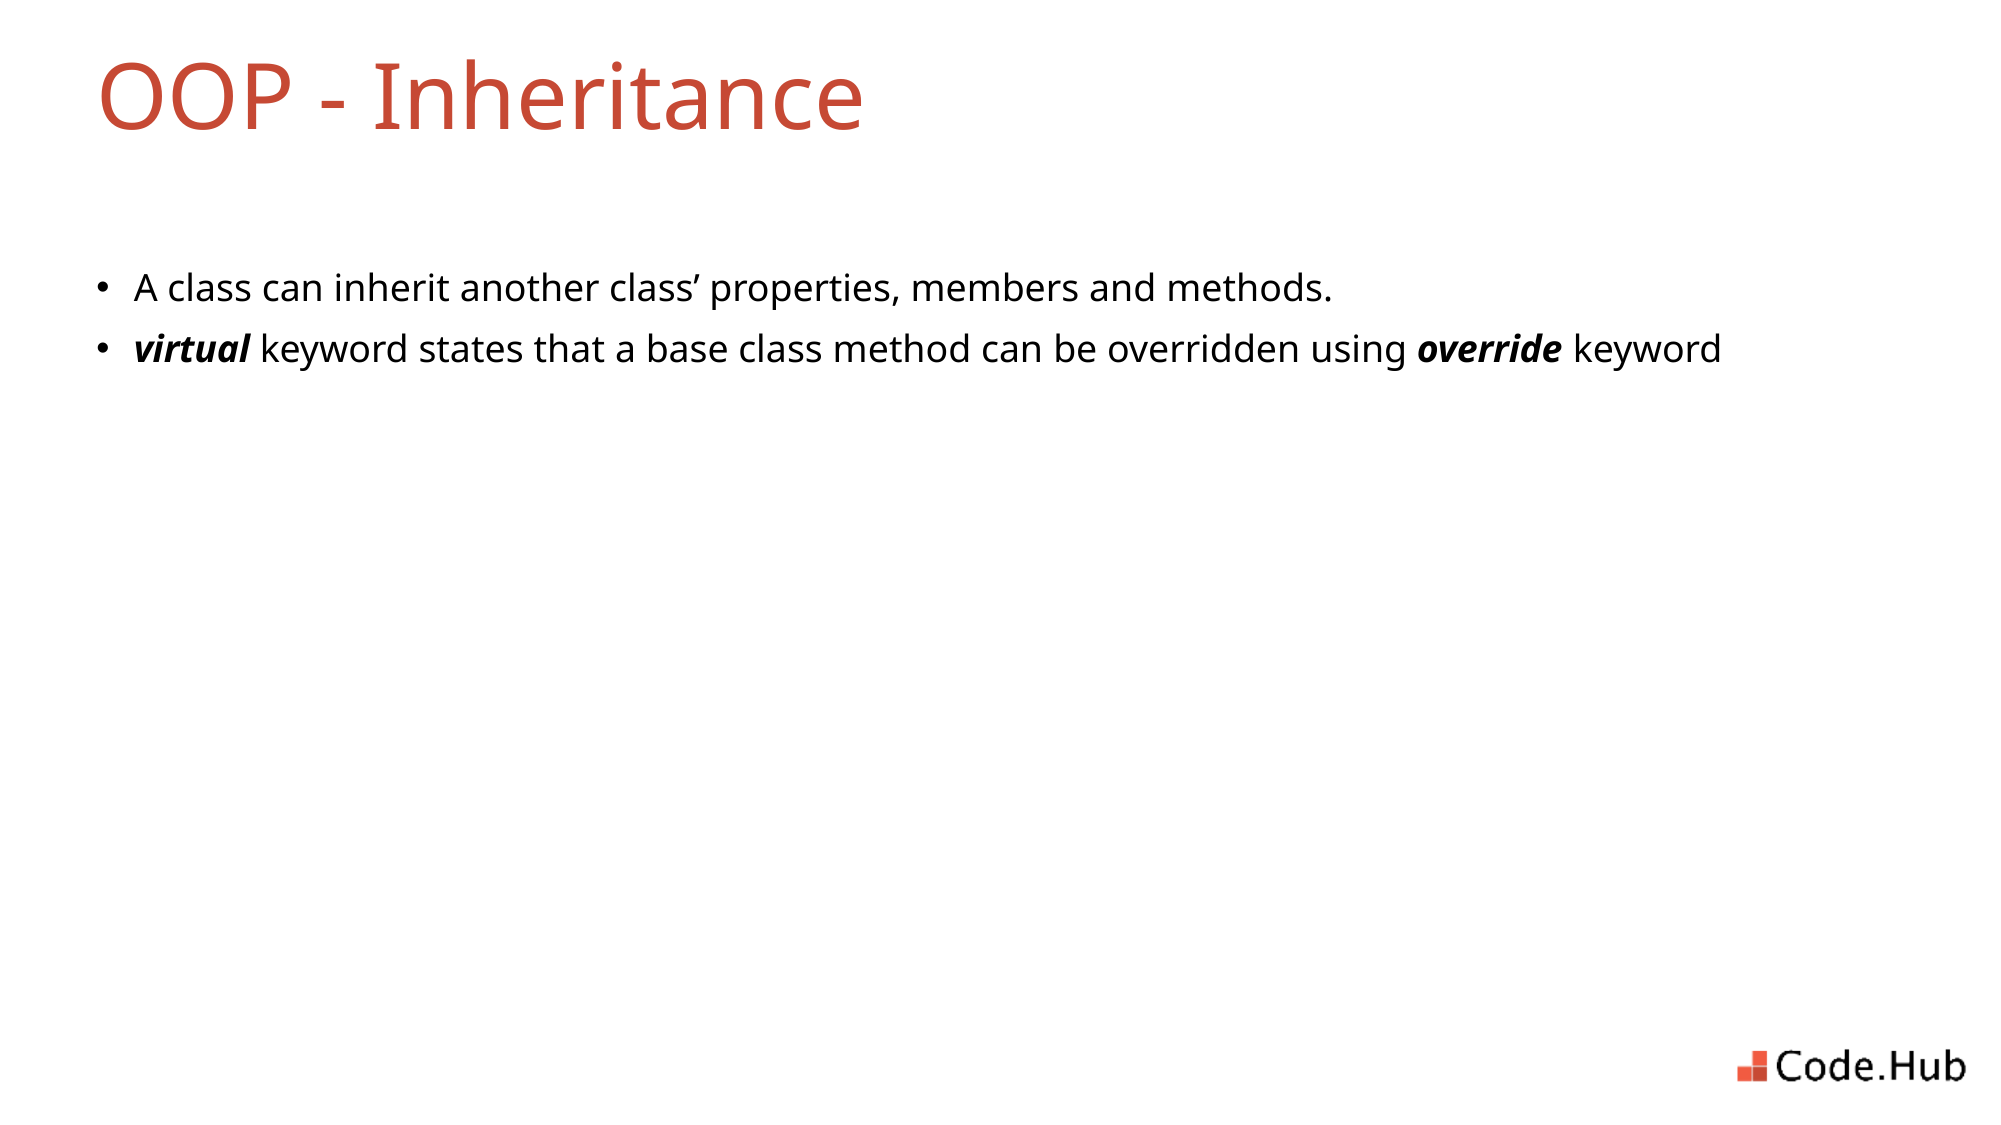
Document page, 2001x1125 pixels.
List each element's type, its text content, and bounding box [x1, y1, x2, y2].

picture [1728, 1038, 1971, 1095]
text_box A class can inherit another class’ properties, members and methods. virtual keyword states that a base class method can be overridden using override keyword [94, 245, 1808, 371]
title OOP - Inheritance [94, 35, 875, 226]
